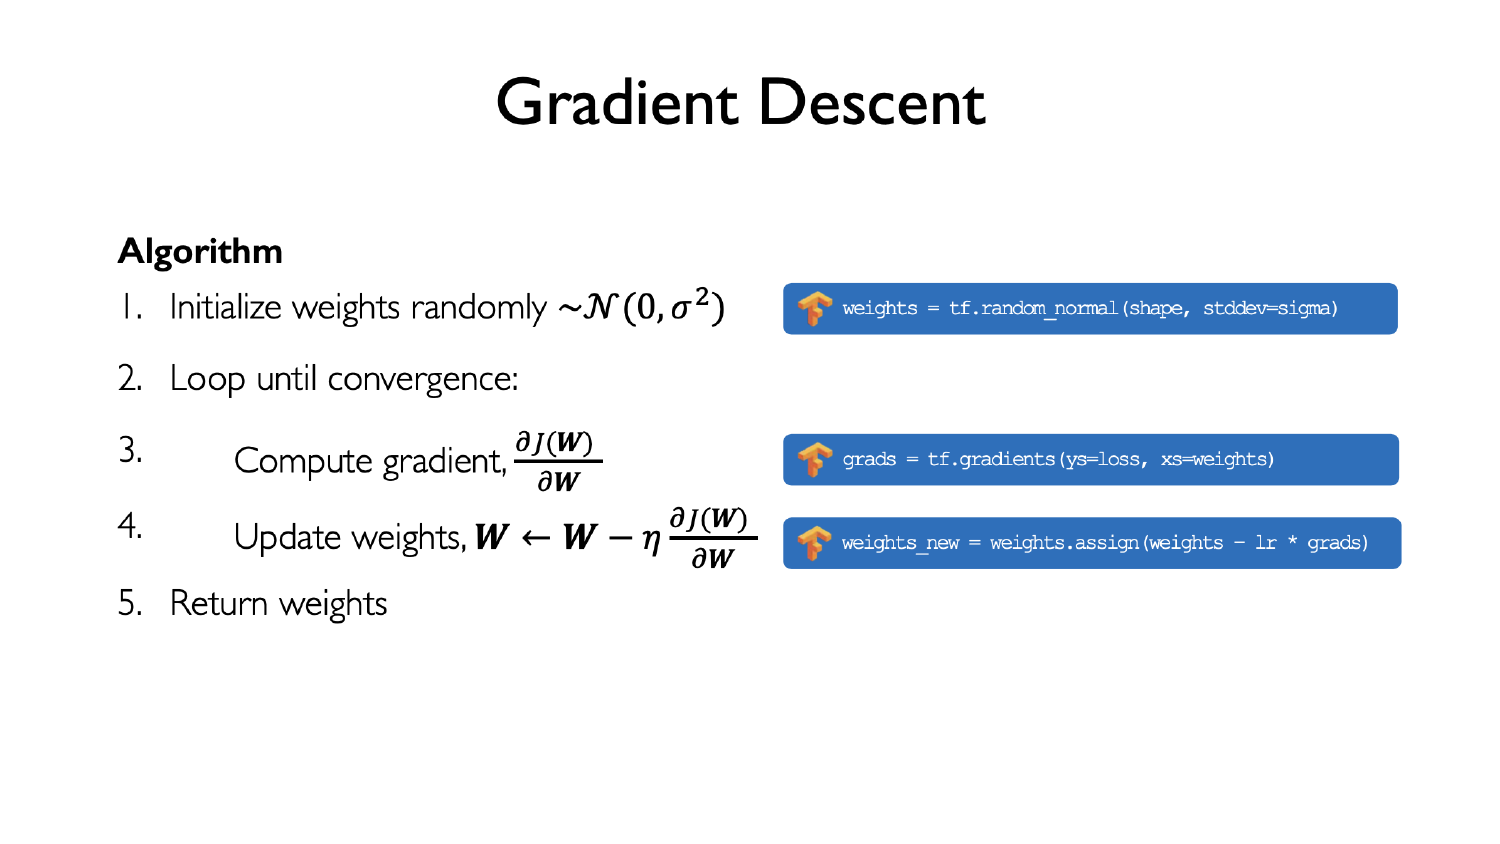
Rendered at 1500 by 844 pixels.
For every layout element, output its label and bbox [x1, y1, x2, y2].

picture [12, 24, 1463, 772]
